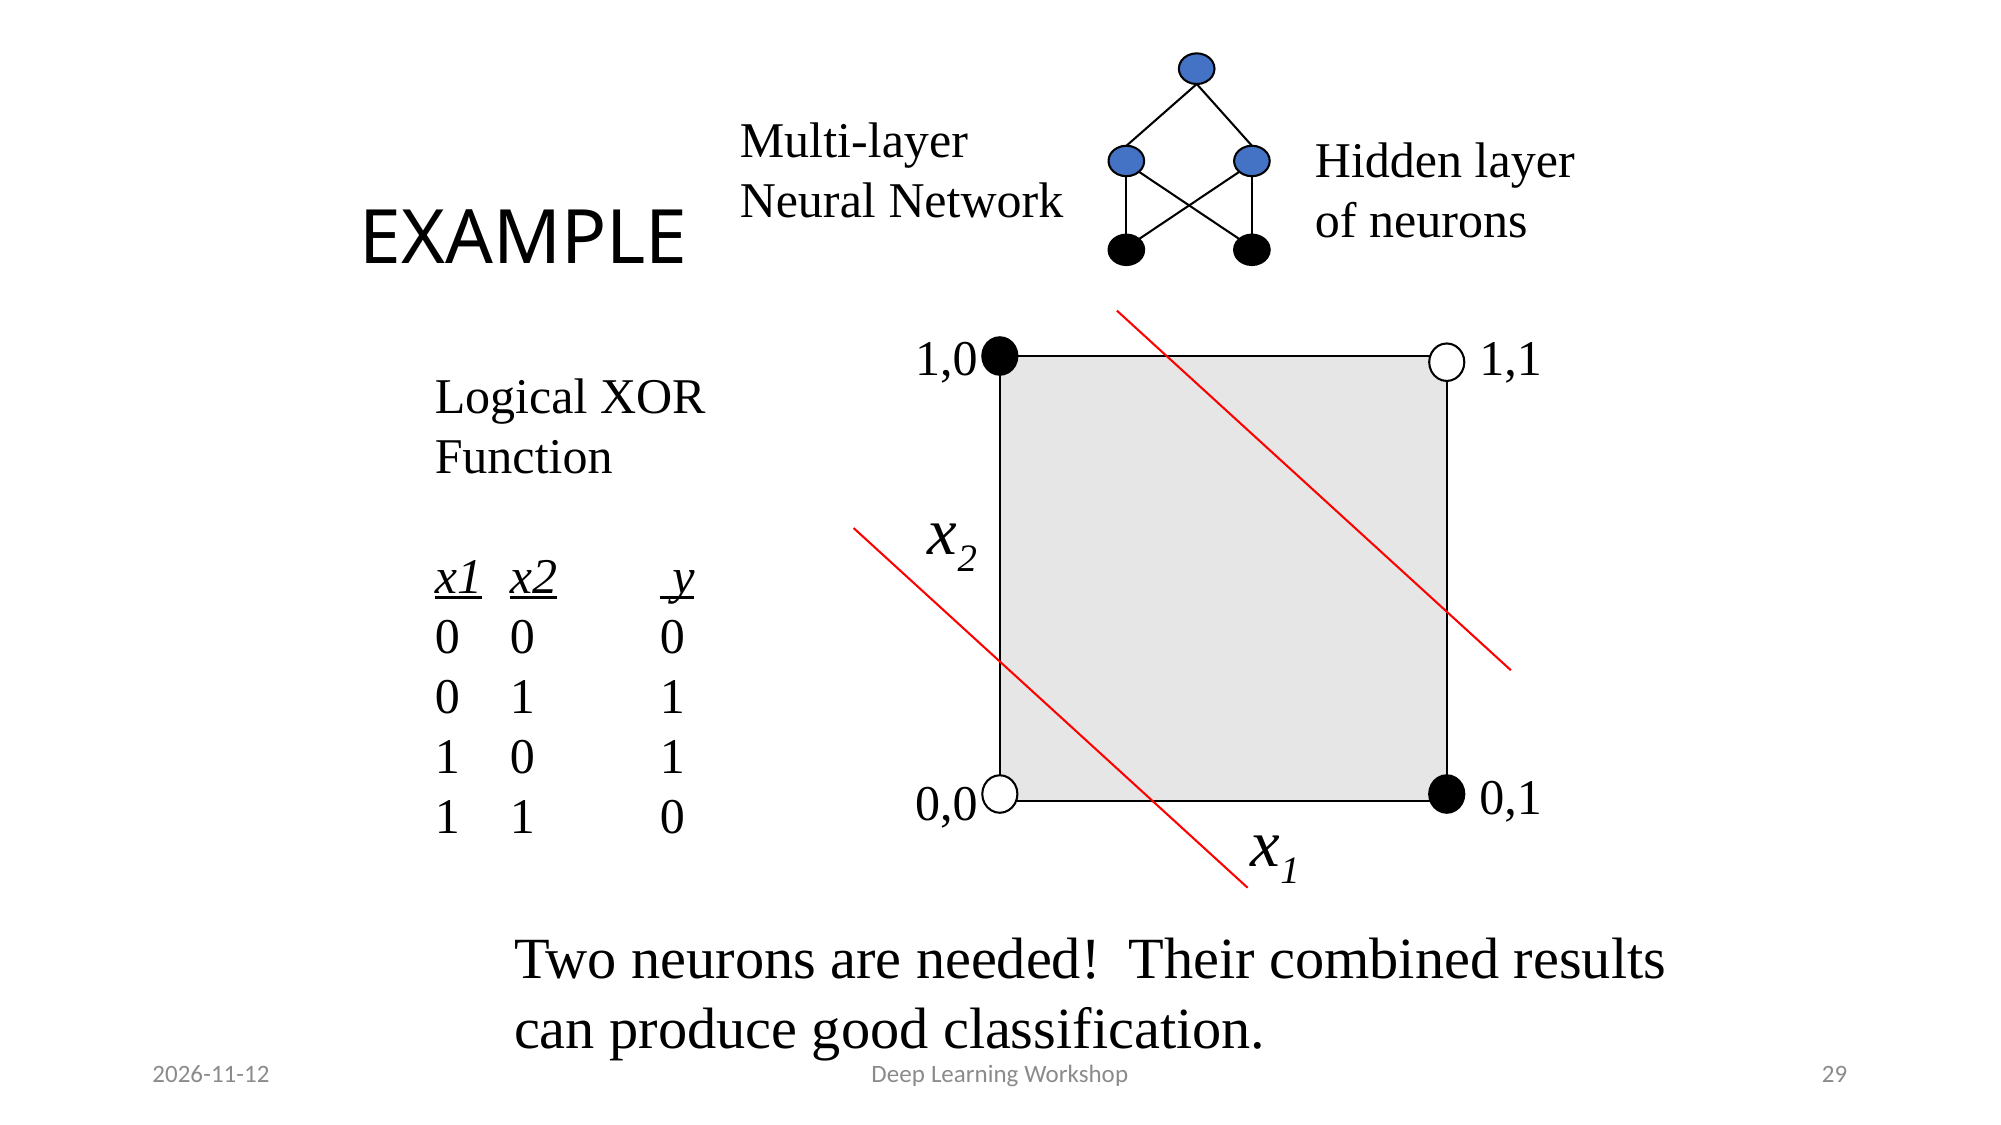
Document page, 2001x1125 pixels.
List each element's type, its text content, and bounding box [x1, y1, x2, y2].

text_box 0,1 [1464, 756, 1557, 832]
text_box [1178, 53, 1215, 84]
text_box Two neurons are needed! Their combined results can produce good classification. [499, 912, 1697, 1068]
text_box [1429, 343, 1465, 381]
text_box [982, 775, 1018, 813]
text_box [982, 337, 1018, 375]
text_box 1,0 [900, 318, 993, 394]
text_box 0,0 [900, 763, 993, 839]
text_box [999, 355, 1447, 801]
text_box [1429, 775, 1465, 813]
text_box 1,1 [1464, 318, 1557, 394]
text_box x2 [913, 480, 992, 587]
footer Deep Learning Workshop [662, 1042, 1338, 1103]
text_box [1108, 234, 1145, 266]
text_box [1126, 84, 1196, 146]
text_box [1234, 145, 1270, 177]
text_box Logical XOR Function x1 x2 y 0 0 0 0 1 1 0 1 1 1 0 [420, 355, 883, 851]
text_box Hidden layer of neurons [1300, 120, 1603, 256]
text_box [1234, 234, 1270, 266]
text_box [1196, 84, 1253, 146]
text_box [1108, 145, 1145, 177]
text_box x1 [1235, 792, 1315, 899]
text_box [1138, 171, 1240, 239]
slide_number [137, 1042, 588, 1103]
text_box Multi-layer Neural Network [725, 99, 1079, 235]
title EXAMPLE [344, 148, 1621, 330]
slide_number 29 [1412, 1042, 1863, 1103]
